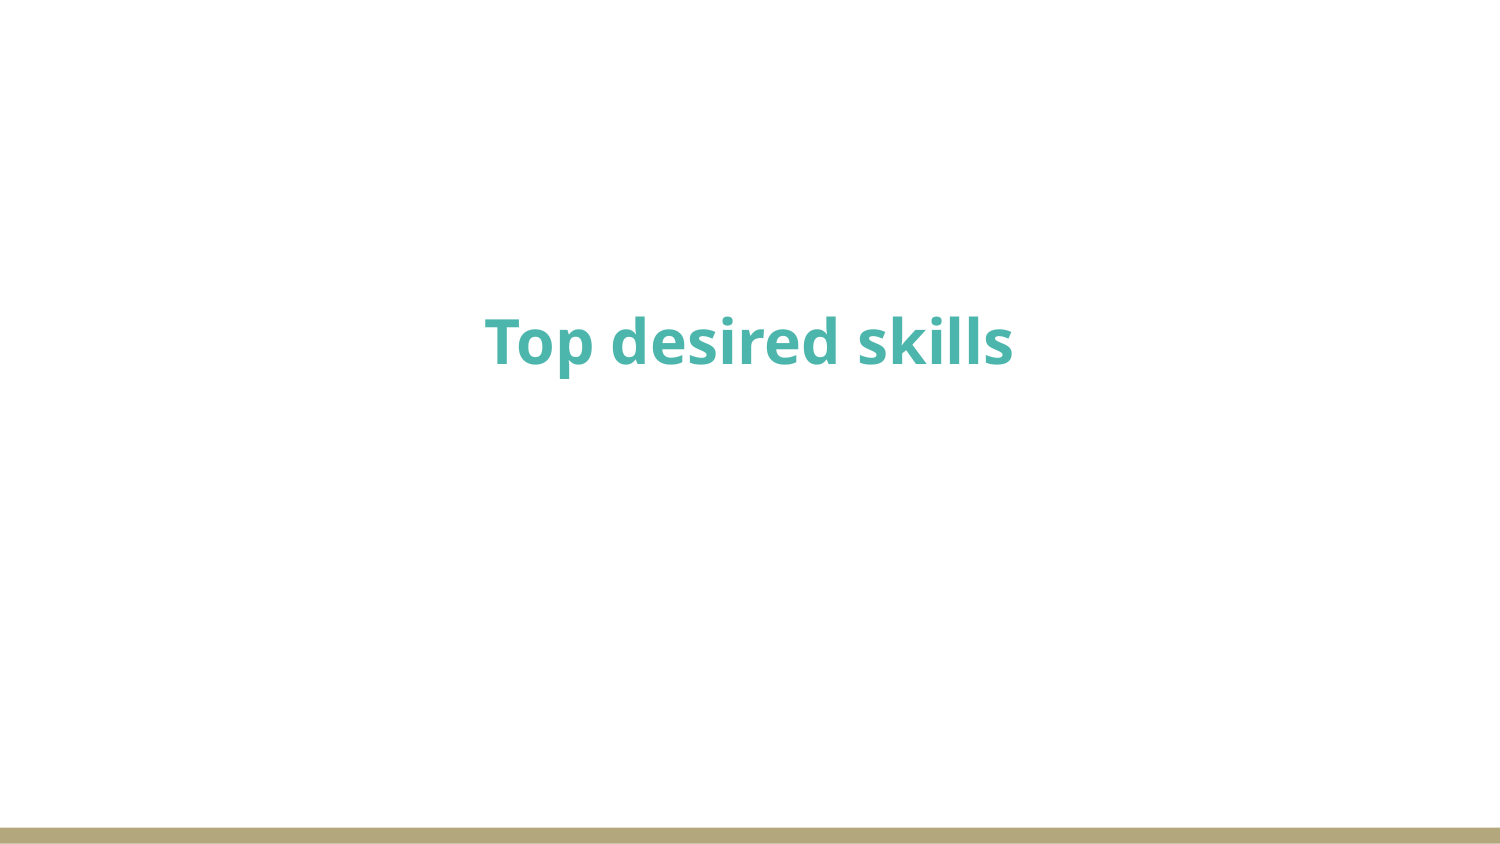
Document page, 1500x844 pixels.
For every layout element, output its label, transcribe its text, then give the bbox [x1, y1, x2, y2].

title Top desired skills [51, 214, 1449, 467]
